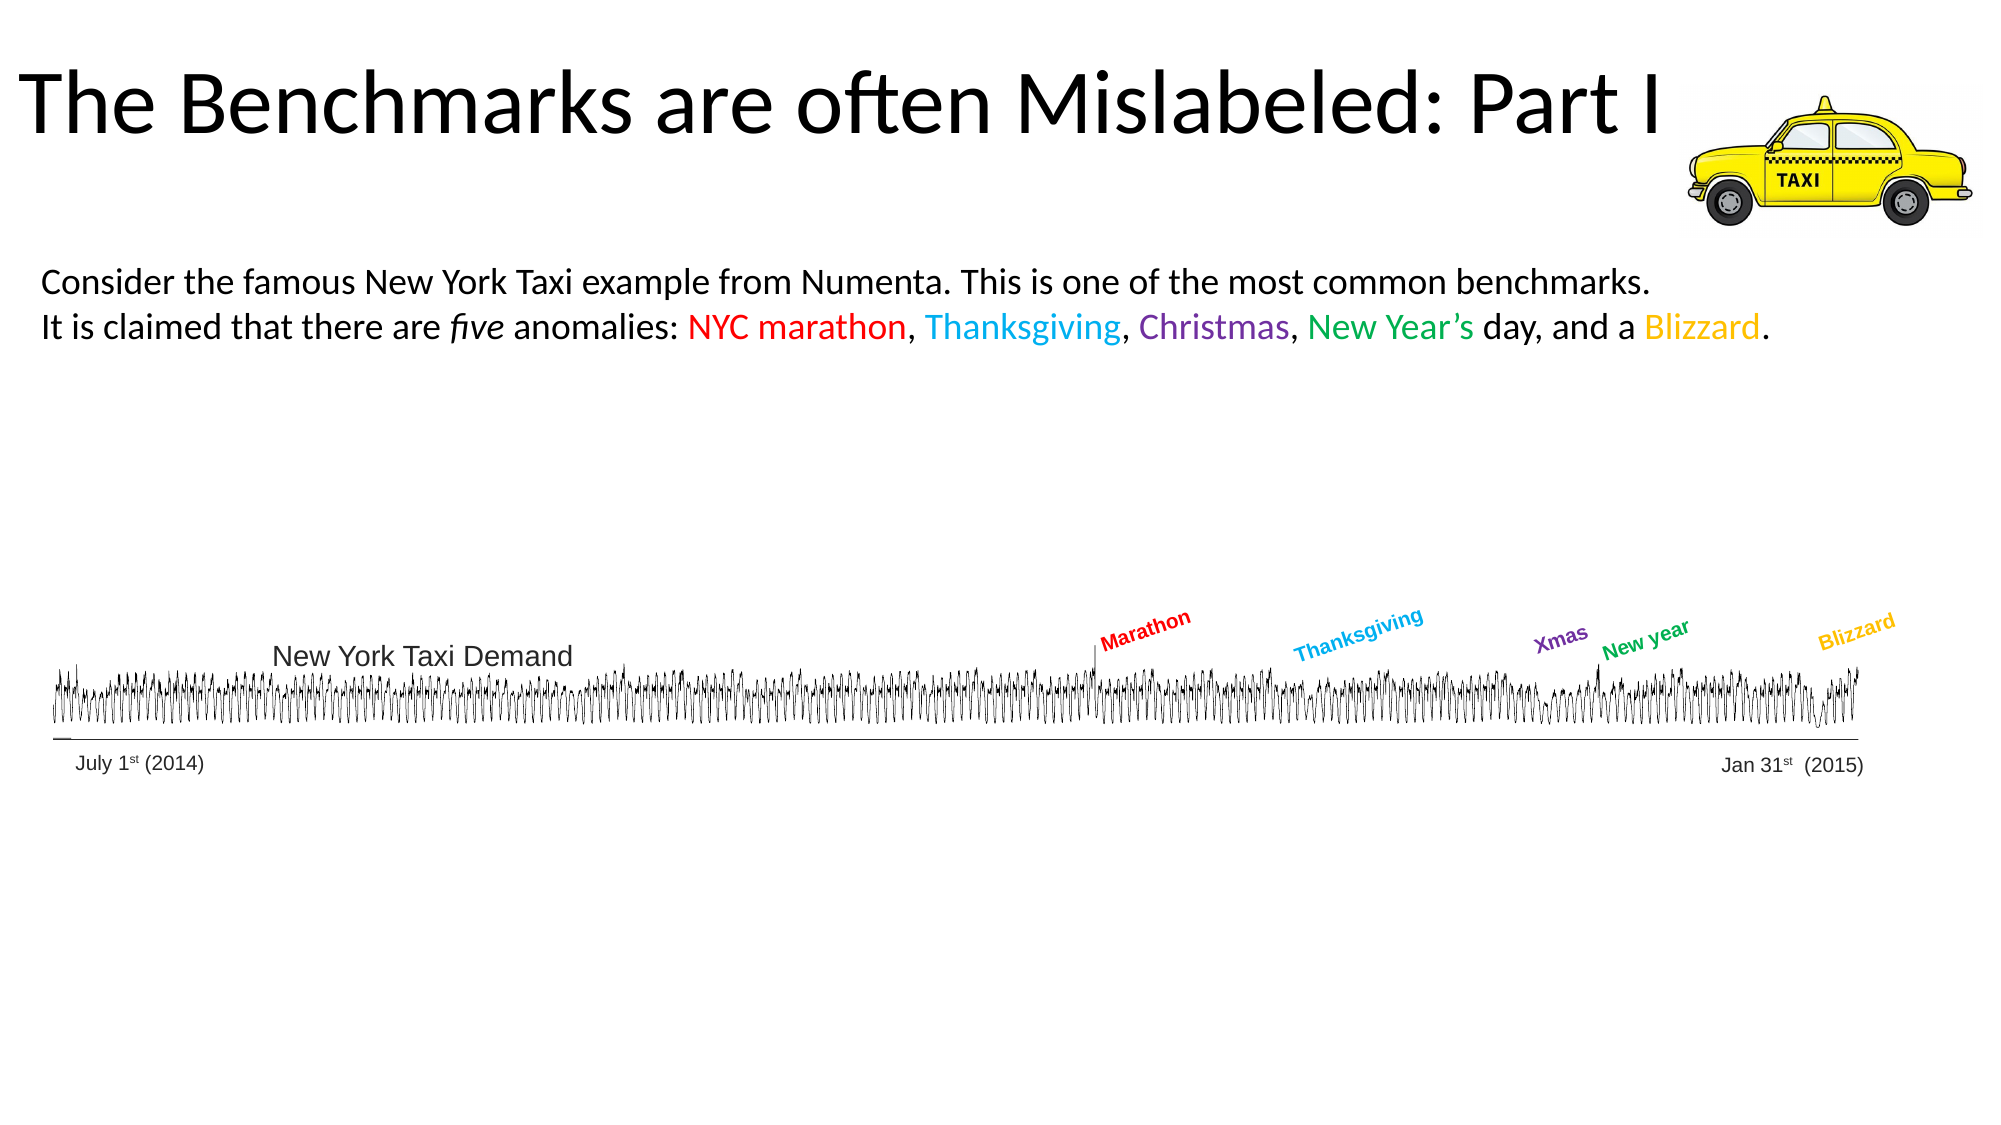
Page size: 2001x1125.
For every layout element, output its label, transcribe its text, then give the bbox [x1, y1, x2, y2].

text_box Blizzard [1814, 577, 1983, 656]
text_box New year [1598, 576, 1797, 666]
text_box Thanksgiving [1290, 565, 1529, 668]
text_box July 1st (2014) [75, 749, 211, 775]
text_box Marathon [1097, 522, 1426, 657]
picture [1679, 84, 1983, 238]
text_box [53, 645, 1859, 728]
text_box Jan 31st (2015) [1721, 751, 1865, 777]
text_box Consider the famous New York Taxi example from Numenta. This is one of the most common benchmarks. It is claimed that there are five anomalies: NYC marathon, Thanksgiving, Christmas, New Year’s day, and a Blizzard. [26, 249, 1907, 399]
title The Benchmarks are often Mislabeled: Part I [3, 0, 1984, 208]
text_box New York Taxi Demand [272, 637, 583, 673]
text_box Xmas [1530, 596, 1654, 660]
